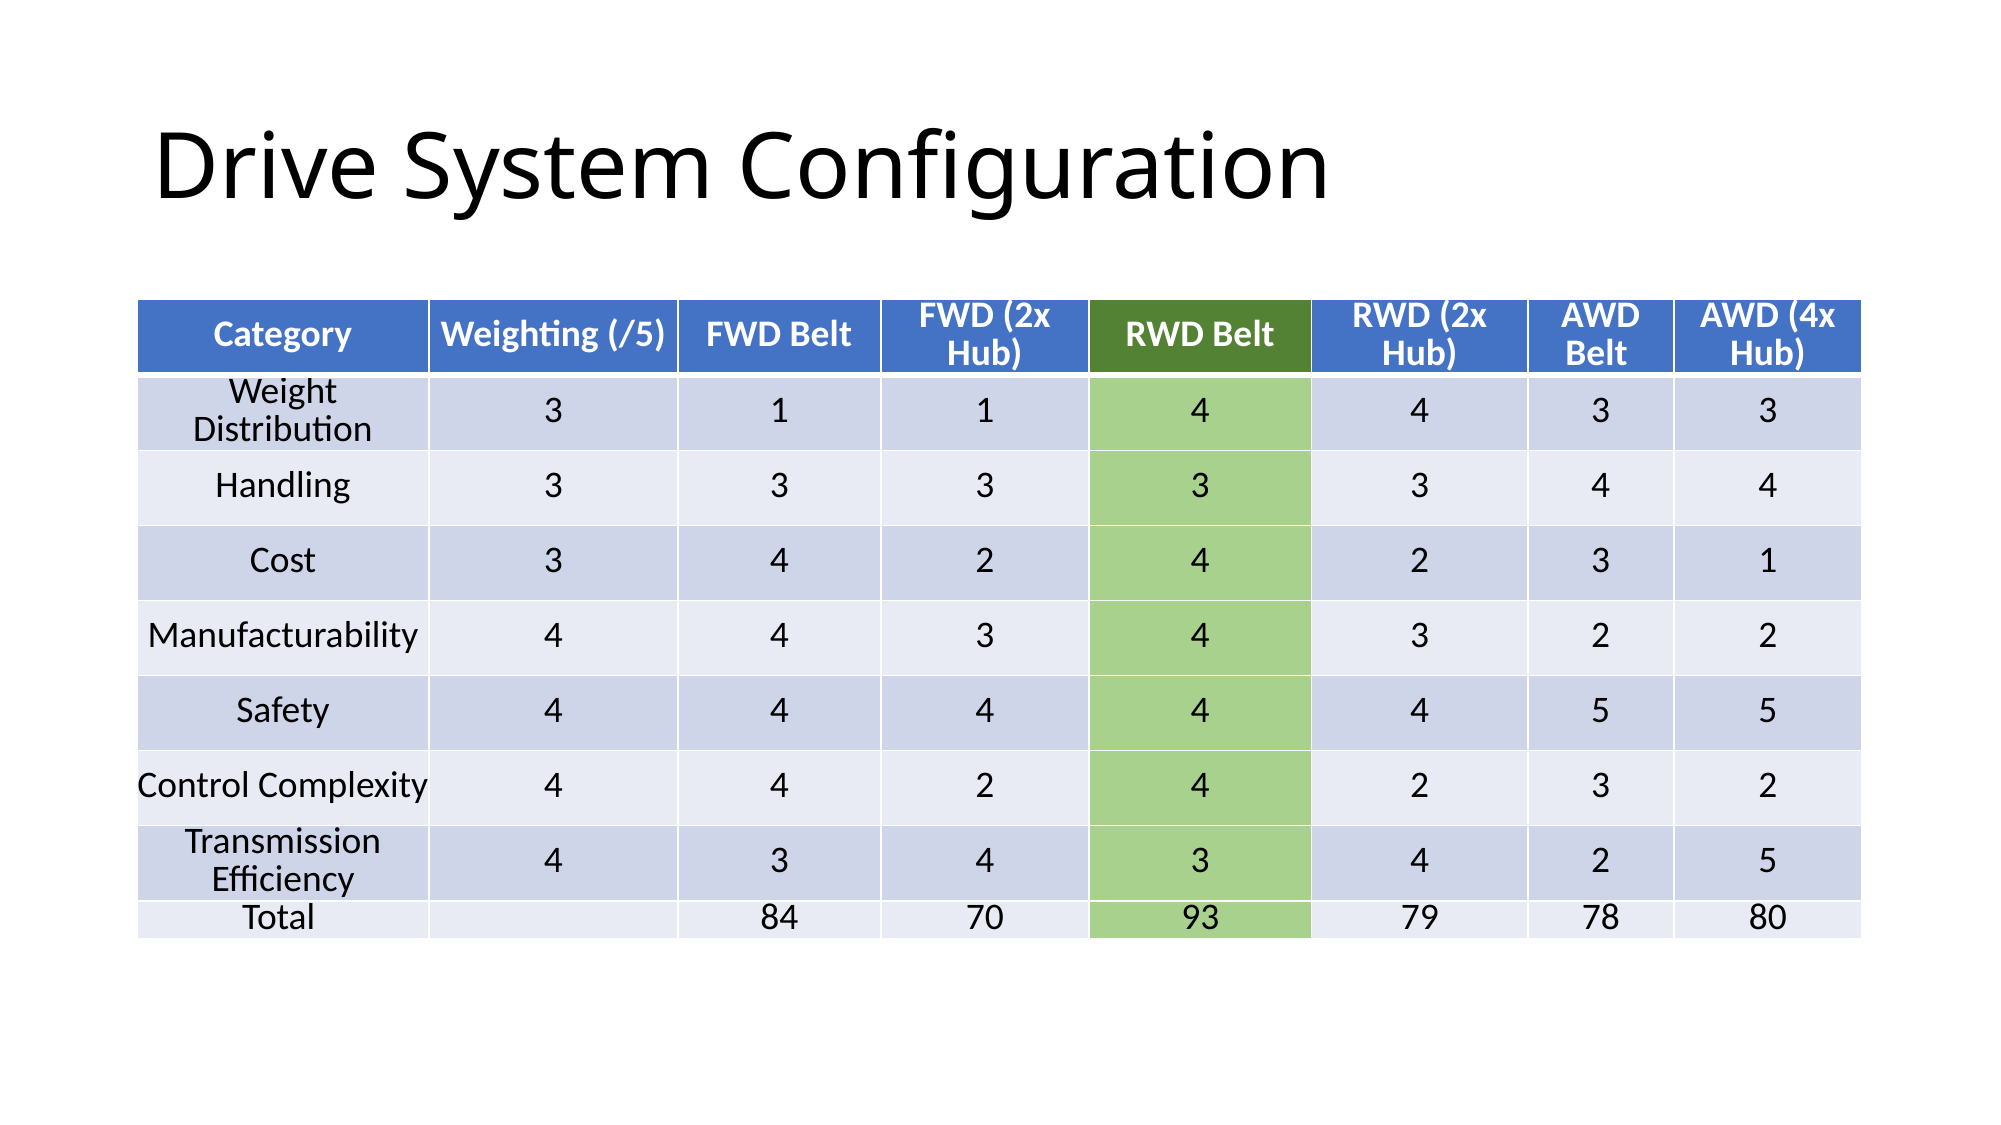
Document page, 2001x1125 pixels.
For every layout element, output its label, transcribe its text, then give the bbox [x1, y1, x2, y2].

table_cell 3 [1529, 526, 1673, 600]
table_cell 70 [882, 902, 1088, 938]
table_cell 3 [1675, 378, 1861, 450]
table_header Weighting (/5) [430, 300, 677, 372]
table_header FWD (2x Hub) [882, 300, 1088, 372]
table_cell 2 [882, 526, 1088, 600]
table_cell 3 [1529, 378, 1673, 450]
table_cell 4 [1312, 676, 1527, 750]
table_cell 5 [1675, 676, 1861, 750]
table_cell 1 [1675, 526, 1861, 600]
table_cell 2 [1312, 751, 1527, 825]
table_cell 4 [882, 676, 1088, 750]
table_cell 2 [1675, 601, 1861, 675]
table_cell 3 [1090, 451, 1311, 525]
table_cell 4 [1090, 601, 1311, 675]
table_cell 4 [1090, 676, 1311, 750]
table_header Category [138, 300, 428, 372]
table_header RWD Belt [1090, 300, 1311, 372]
table_cell 3 [430, 451, 677, 525]
table_cell 5 [1675, 826, 1861, 900]
table_cell 3 [1312, 451, 1527, 525]
table_cell 5 [1529, 676, 1673, 750]
table_cell 4 [882, 826, 1088, 900]
table_cell 93 [1090, 902, 1311, 938]
table_cell 3 [430, 378, 677, 450]
table_cell 4 [679, 676, 880, 750]
table_cell 79 [1312, 902, 1527, 938]
table_cell 4 [1090, 526, 1311, 600]
table_cell 78 [1529, 902, 1673, 938]
table_cell 4 [430, 751, 677, 825]
table_cell 2 [1529, 601, 1673, 675]
table_cell Cost [138, 526, 428, 600]
title Drive System Configuration [137, 59, 1863, 278]
table_cell Weight Distribution [138, 378, 428, 450]
table_cell 3 [882, 451, 1088, 525]
table_cell 4 [1090, 378, 1311, 450]
table_cell 4 [430, 676, 677, 750]
table_cell 2 [882, 751, 1088, 825]
table_header FWD Belt [679, 300, 880, 372]
table_cell Control Complexity [138, 751, 428, 825]
table_cell 3 [882, 601, 1088, 675]
table_header RWD (2x Hub) [1312, 300, 1527, 372]
table_cell 80 [1675, 902, 1861, 938]
table_cell 2 [1675, 751, 1861, 825]
table_cell 3 [1529, 751, 1673, 825]
table_cell 2 [1312, 526, 1527, 600]
table_cell Handling [138, 451, 428, 525]
table_cell 3 [1312, 601, 1527, 675]
table_cell Total [138, 902, 428, 938]
table_cell 1 [679, 378, 880, 450]
table_cell 4 [1529, 451, 1673, 525]
table_cell 2 [1529, 826, 1673, 900]
table_cell 3 [679, 451, 880, 525]
table_cell 3 [1090, 826, 1311, 900]
table_cell 4 [679, 526, 880, 600]
table_cell 4 [1312, 378, 1527, 450]
table_cell 4 [679, 751, 880, 825]
table_cell Transmission Efficiency [138, 826, 428, 900]
table_header AWD (4x Hub) [1675, 300, 1861, 372]
table_cell 4 [430, 601, 677, 675]
table_cell 4 [679, 601, 880, 675]
table_cell Safety [138, 676, 428, 750]
table_cell 4 [1312, 826, 1527, 900]
table_cell 3 [679, 826, 880, 900]
table_cell 1 [882, 378, 1088, 450]
table_cell [430, 902, 677, 938]
table_cell 4 [1675, 451, 1861, 525]
table_cell 84 [679, 902, 880, 938]
table_cell 4 [1090, 751, 1311, 825]
table_cell 4 [430, 826, 677, 900]
table_cell 3 [430, 526, 677, 600]
table_cell Manufacturability [138, 601, 428, 675]
table_header AWD Belt [1529, 300, 1673, 372]
